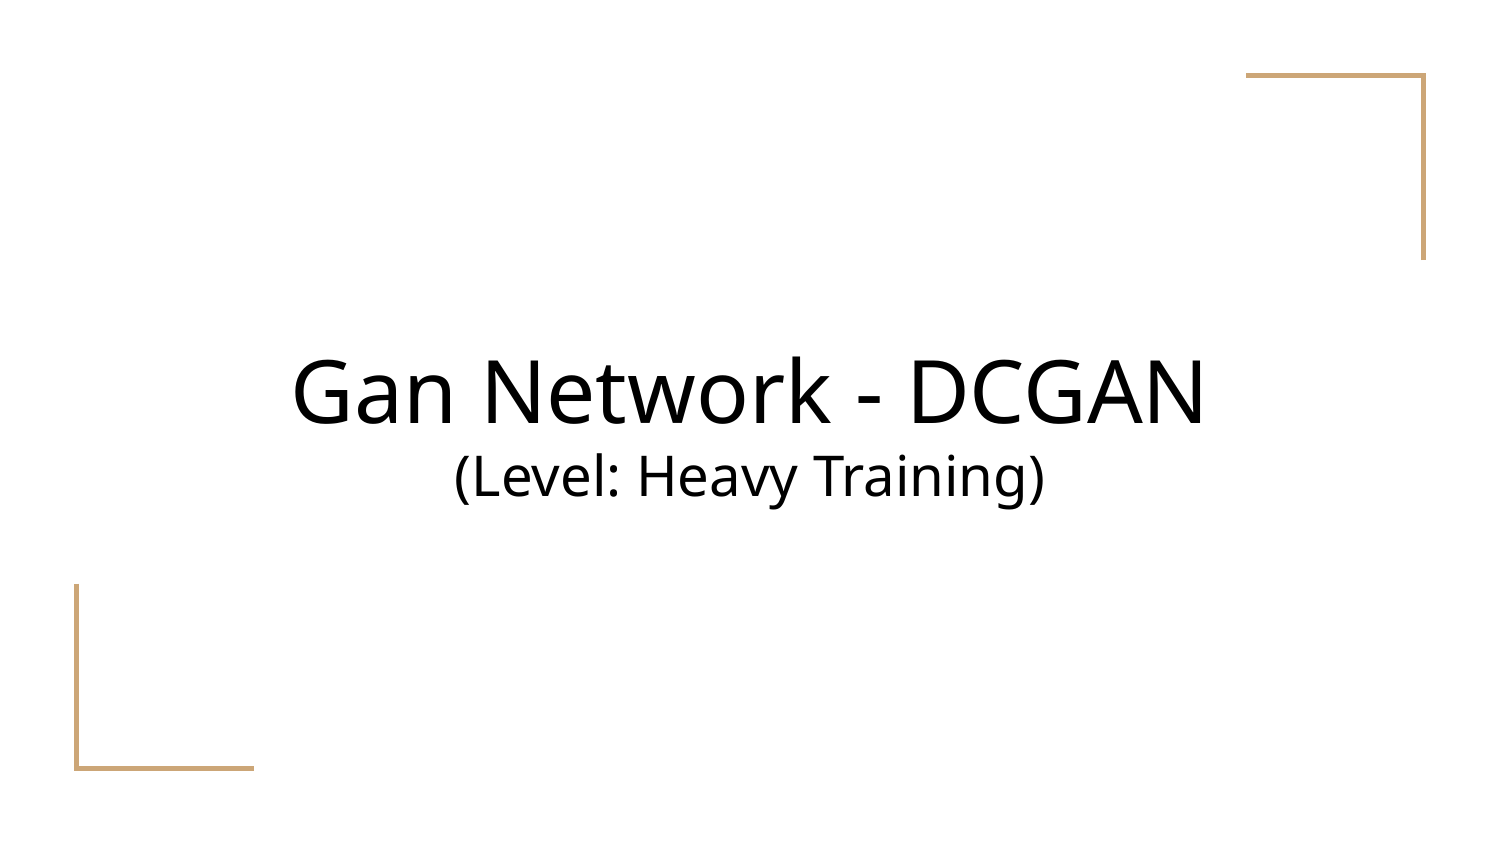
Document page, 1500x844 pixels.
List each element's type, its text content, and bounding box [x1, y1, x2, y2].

title Gan Network - DCGAN (Level: Heavy Training) [126, 296, 1374, 548]
